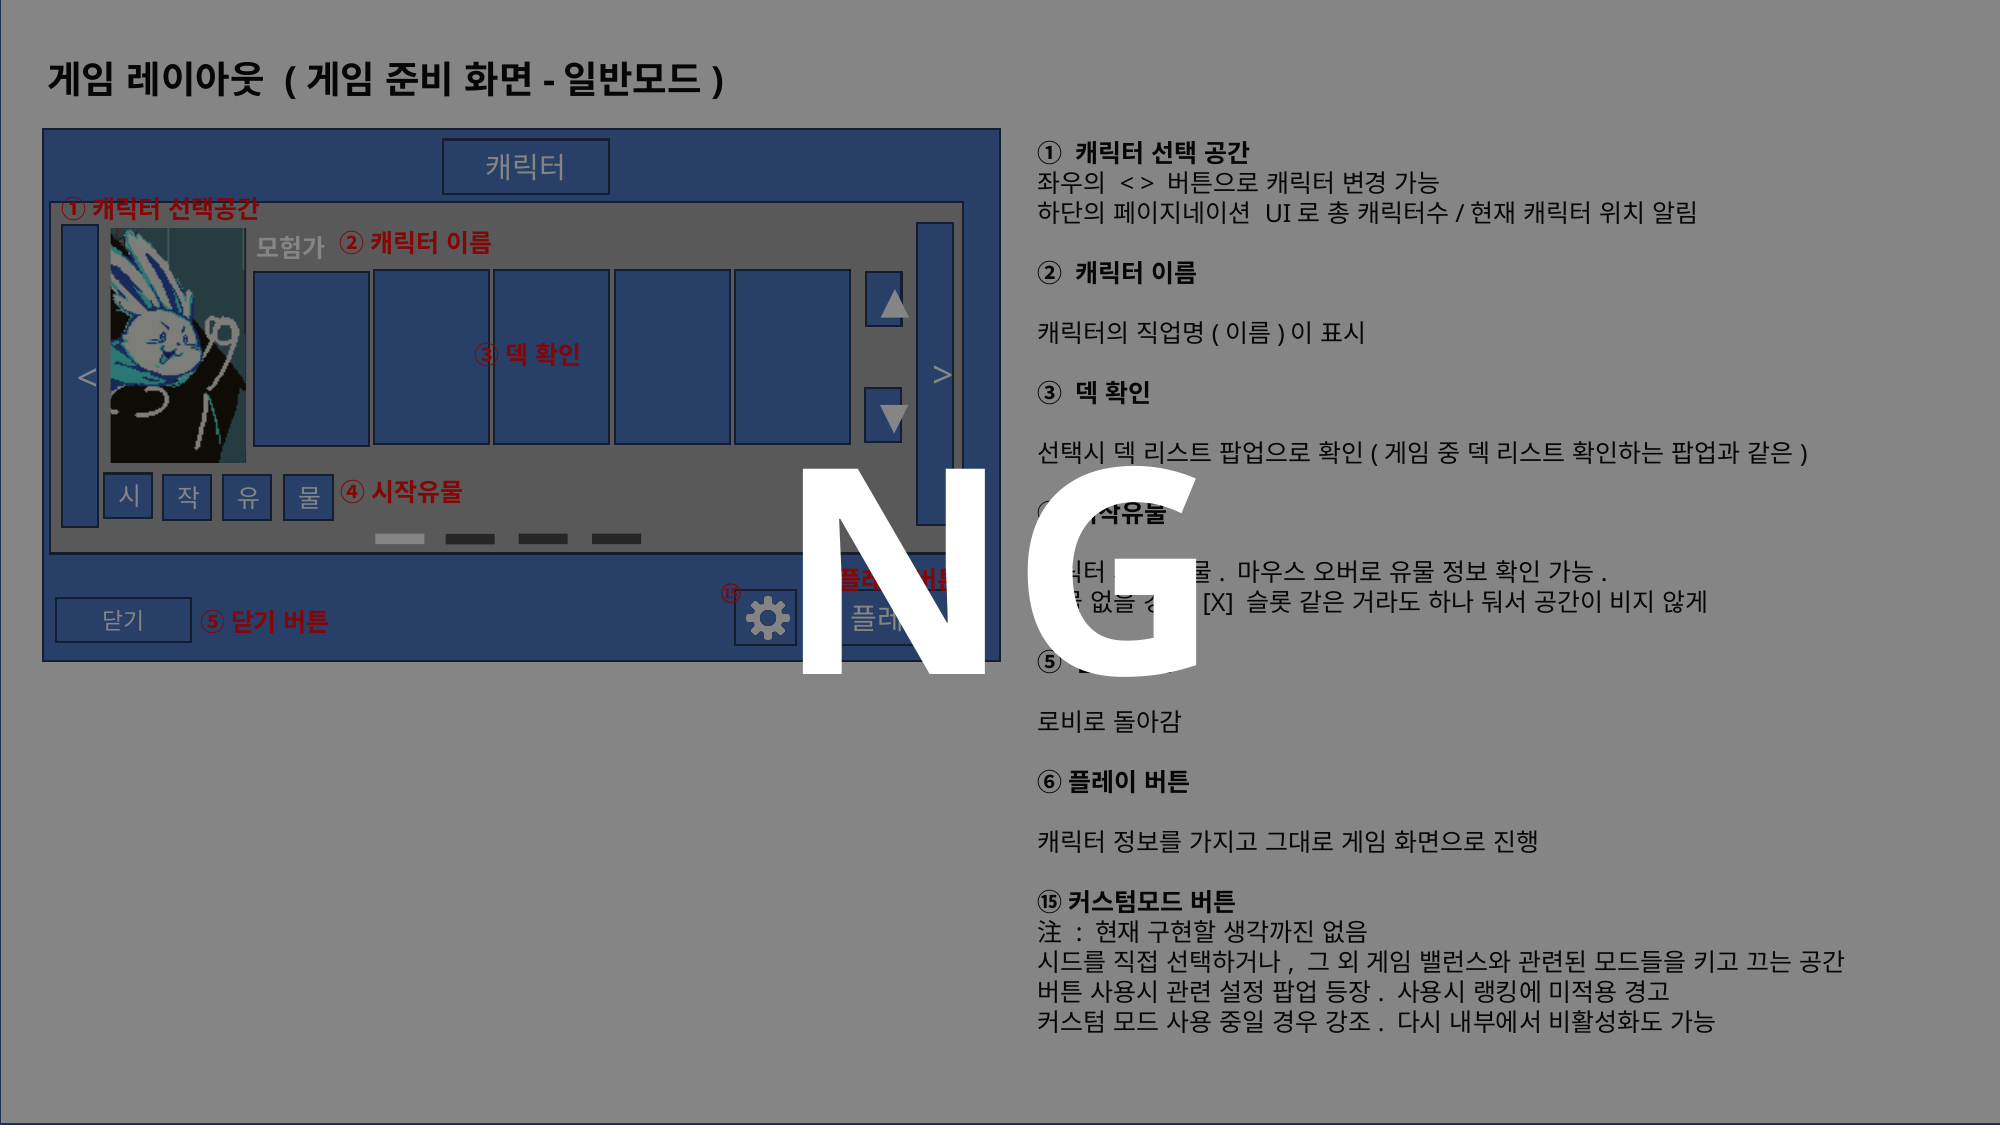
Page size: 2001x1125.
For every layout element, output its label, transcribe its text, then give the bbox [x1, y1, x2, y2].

text_box NG [0, 387, 2000, 733]
picture [746, 596, 790, 640]
picture [110, 228, 247, 463]
text_box [0, 0, 2000, 387]
text_box [0, 733, 2000, 1125]
